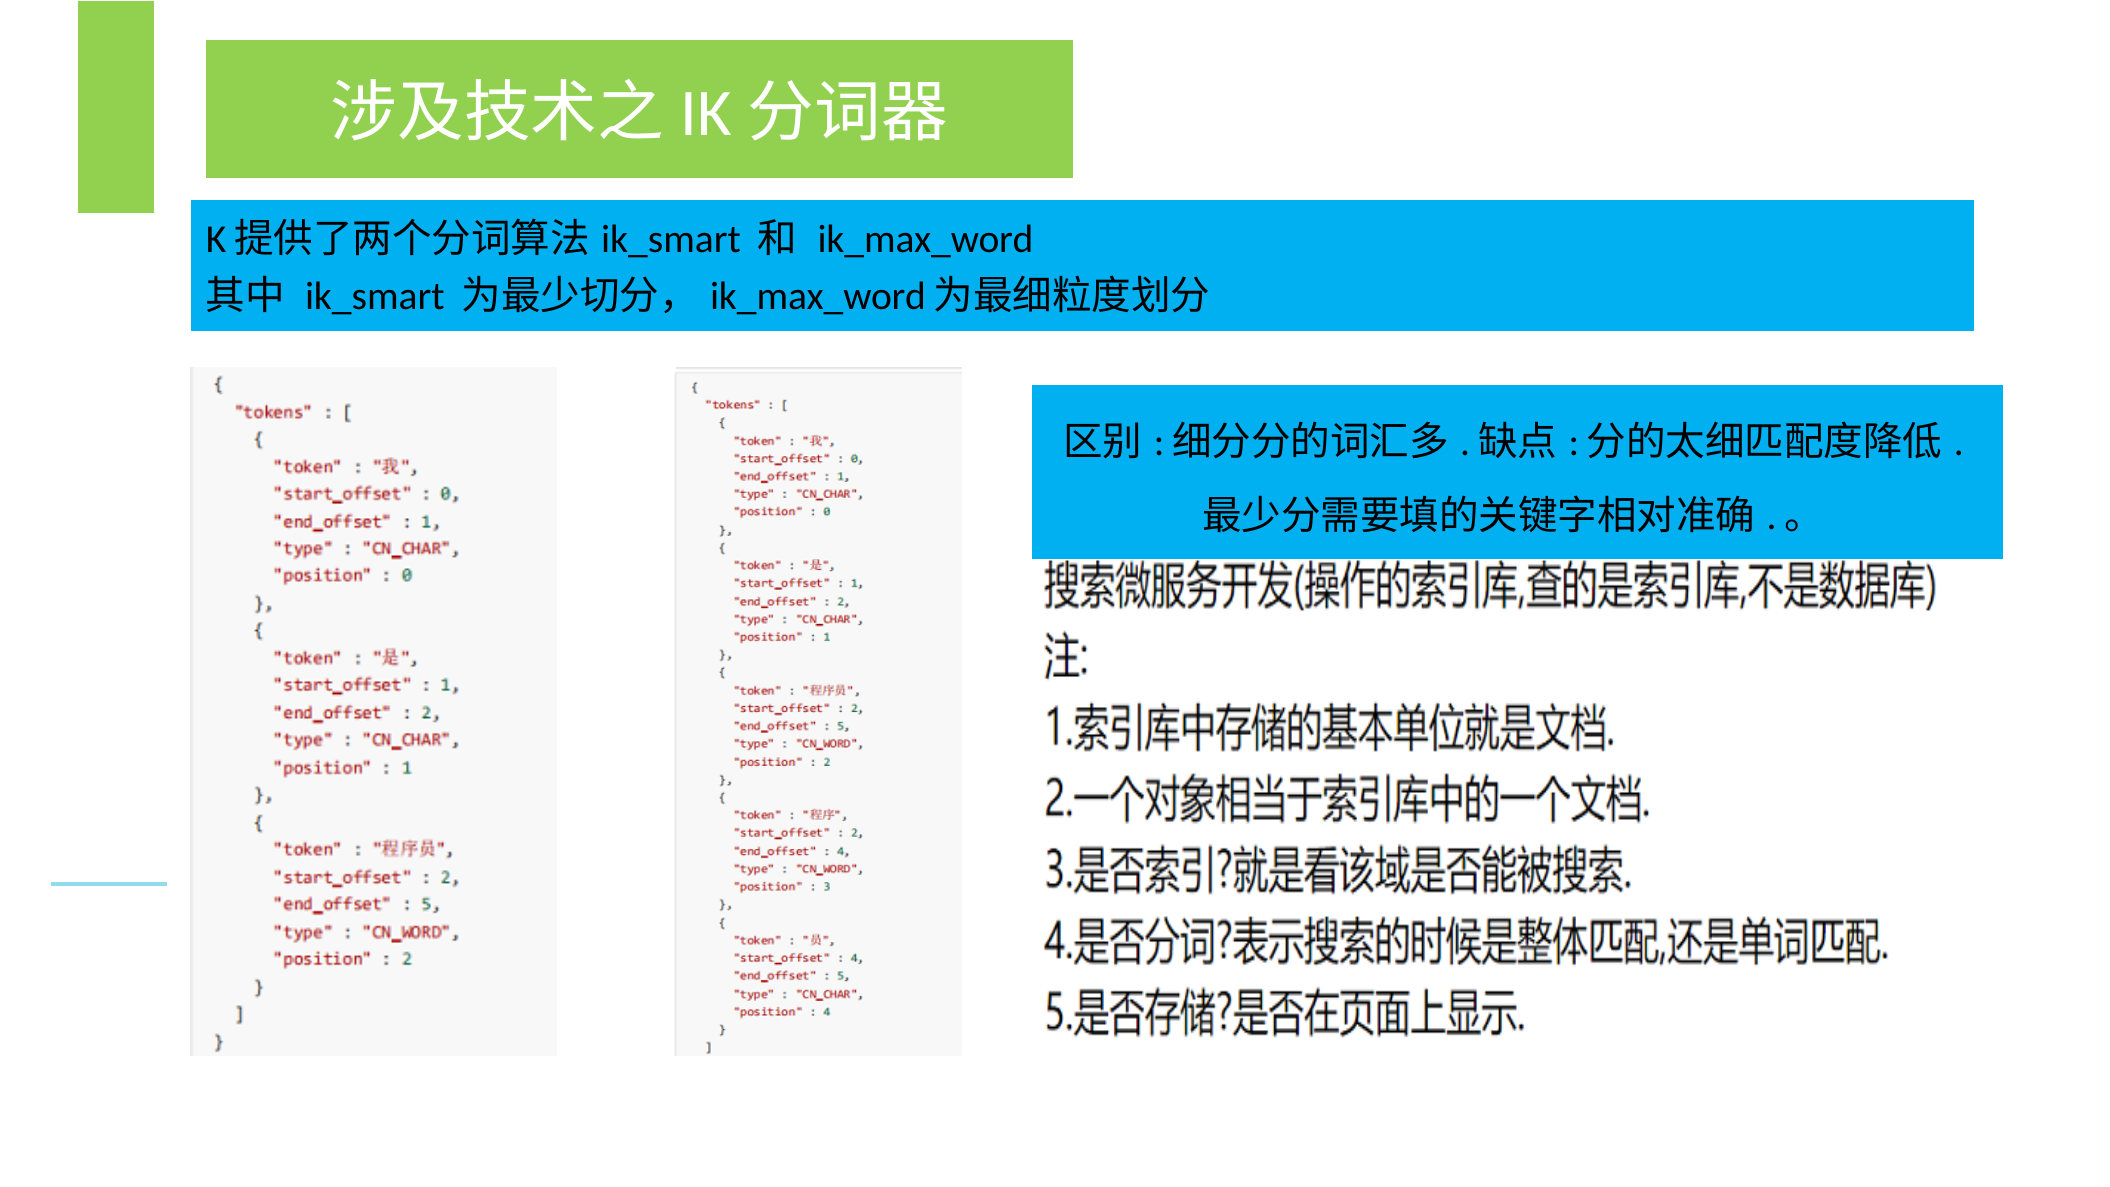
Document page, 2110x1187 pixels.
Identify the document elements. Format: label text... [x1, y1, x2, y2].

picture [1030, 559, 2005, 1056]
table_header K提供了两个分词算法ik_smart 和 ik_max_word 其中 ik_smart 为最少切分，ik_max_word为最细粒度划分 [191, 200, 1974, 331]
picture [674, 367, 962, 1056]
table_header 区别:细分分的词汇多.缺点:分的太细匹配度降低.最少分需要填的关键字相对准确.。 [1032, 385, 2003, 559]
text_box [75, 0, 158, 216]
text_box 涉及技术之IK分词器 [203, 36, 1076, 181]
picture [190, 367, 557, 1056]
